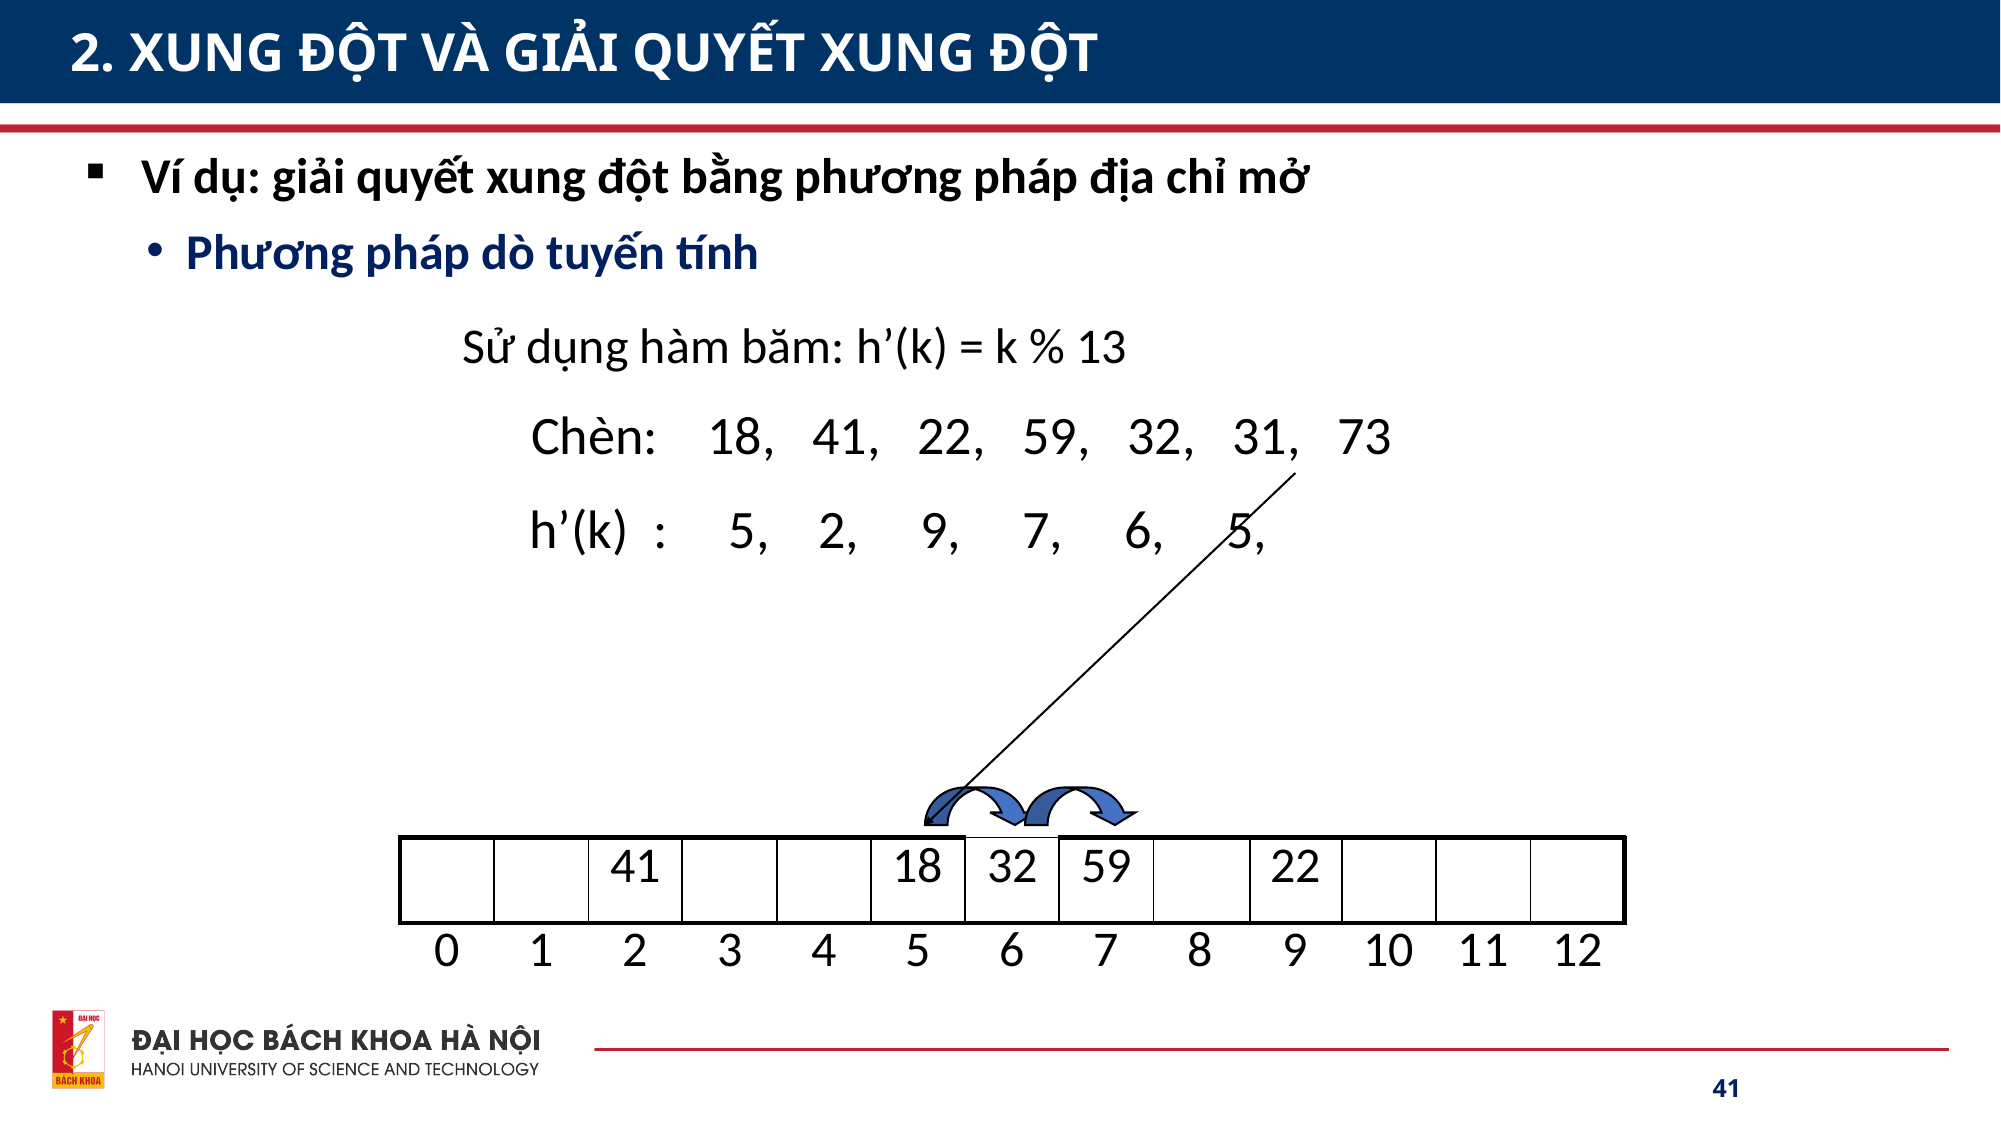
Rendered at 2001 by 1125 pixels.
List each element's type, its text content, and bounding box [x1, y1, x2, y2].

slide_number 41 [1502, 1065, 1953, 1125]
title 2. XUNG ĐỘT VÀ GIẢI QUYẾT XUNG ĐỘT [55, 18, 1945, 90]
table_header [402, 840, 493, 921]
text_box h’(k) : 5, 2, 9, 7, 6, 5, [1197, 487, 1285, 568]
text_box [924, 473, 1295, 826]
table_header [1437, 840, 1530, 921]
table_header 59 [1060, 840, 1153, 921]
table_header 9 [1248, 921, 1342, 1005]
table_header 5 [871, 921, 965, 1005]
table_header [683, 840, 776, 921]
table_header 11 [1436, 921, 1530, 1005]
table_header 12 [1530, 921, 1625, 1005]
table_header 41 [589, 840, 681, 921]
text_box h’(k) : 5, 2, 9, 7, 6, 5, [514, 487, 1279, 568]
text_box Chèn: 18, 41, 22, 59, 32, 31, 73 [516, 392, 1409, 473]
table_header 2 [588, 921, 682, 1005]
table_header 6 [965, 921, 1059, 1005]
picture [0, 0, 2001, 1125]
table_header 32 [966, 838, 1058, 921]
table_header 3 [682, 921, 777, 1005]
table_header 22 [1251, 840, 1341, 921]
table_header [1154, 840, 1249, 921]
table_header 0 [400, 921, 494, 1005]
table_header 8 [1154, 921, 1248, 1005]
table_header [778, 840, 870, 921]
table_header [1531, 840, 1622, 921]
text_box [925, 787, 1027, 826]
text_box Sử dụng hàm băm: h’(k) = k % 13 [447, 305, 1260, 381]
text_box Phương pháp dò tuyến tính [125, 211, 1125, 287]
table_header 10 [1342, 921, 1436, 1005]
table_header [495, 840, 588, 921]
text_box [1025, 787, 1136, 826]
table_header 7 [1059, 921, 1154, 1005]
text_box Ví dụ: giải quyết xung đột bằng phương pháp địa chỉ mở [39, 119, 1613, 240]
table_header [1343, 840, 1435, 921]
table_header 18 [872, 840, 964, 921]
table_header 1 [494, 921, 588, 1005]
table_header 4 [777, 921, 871, 1005]
